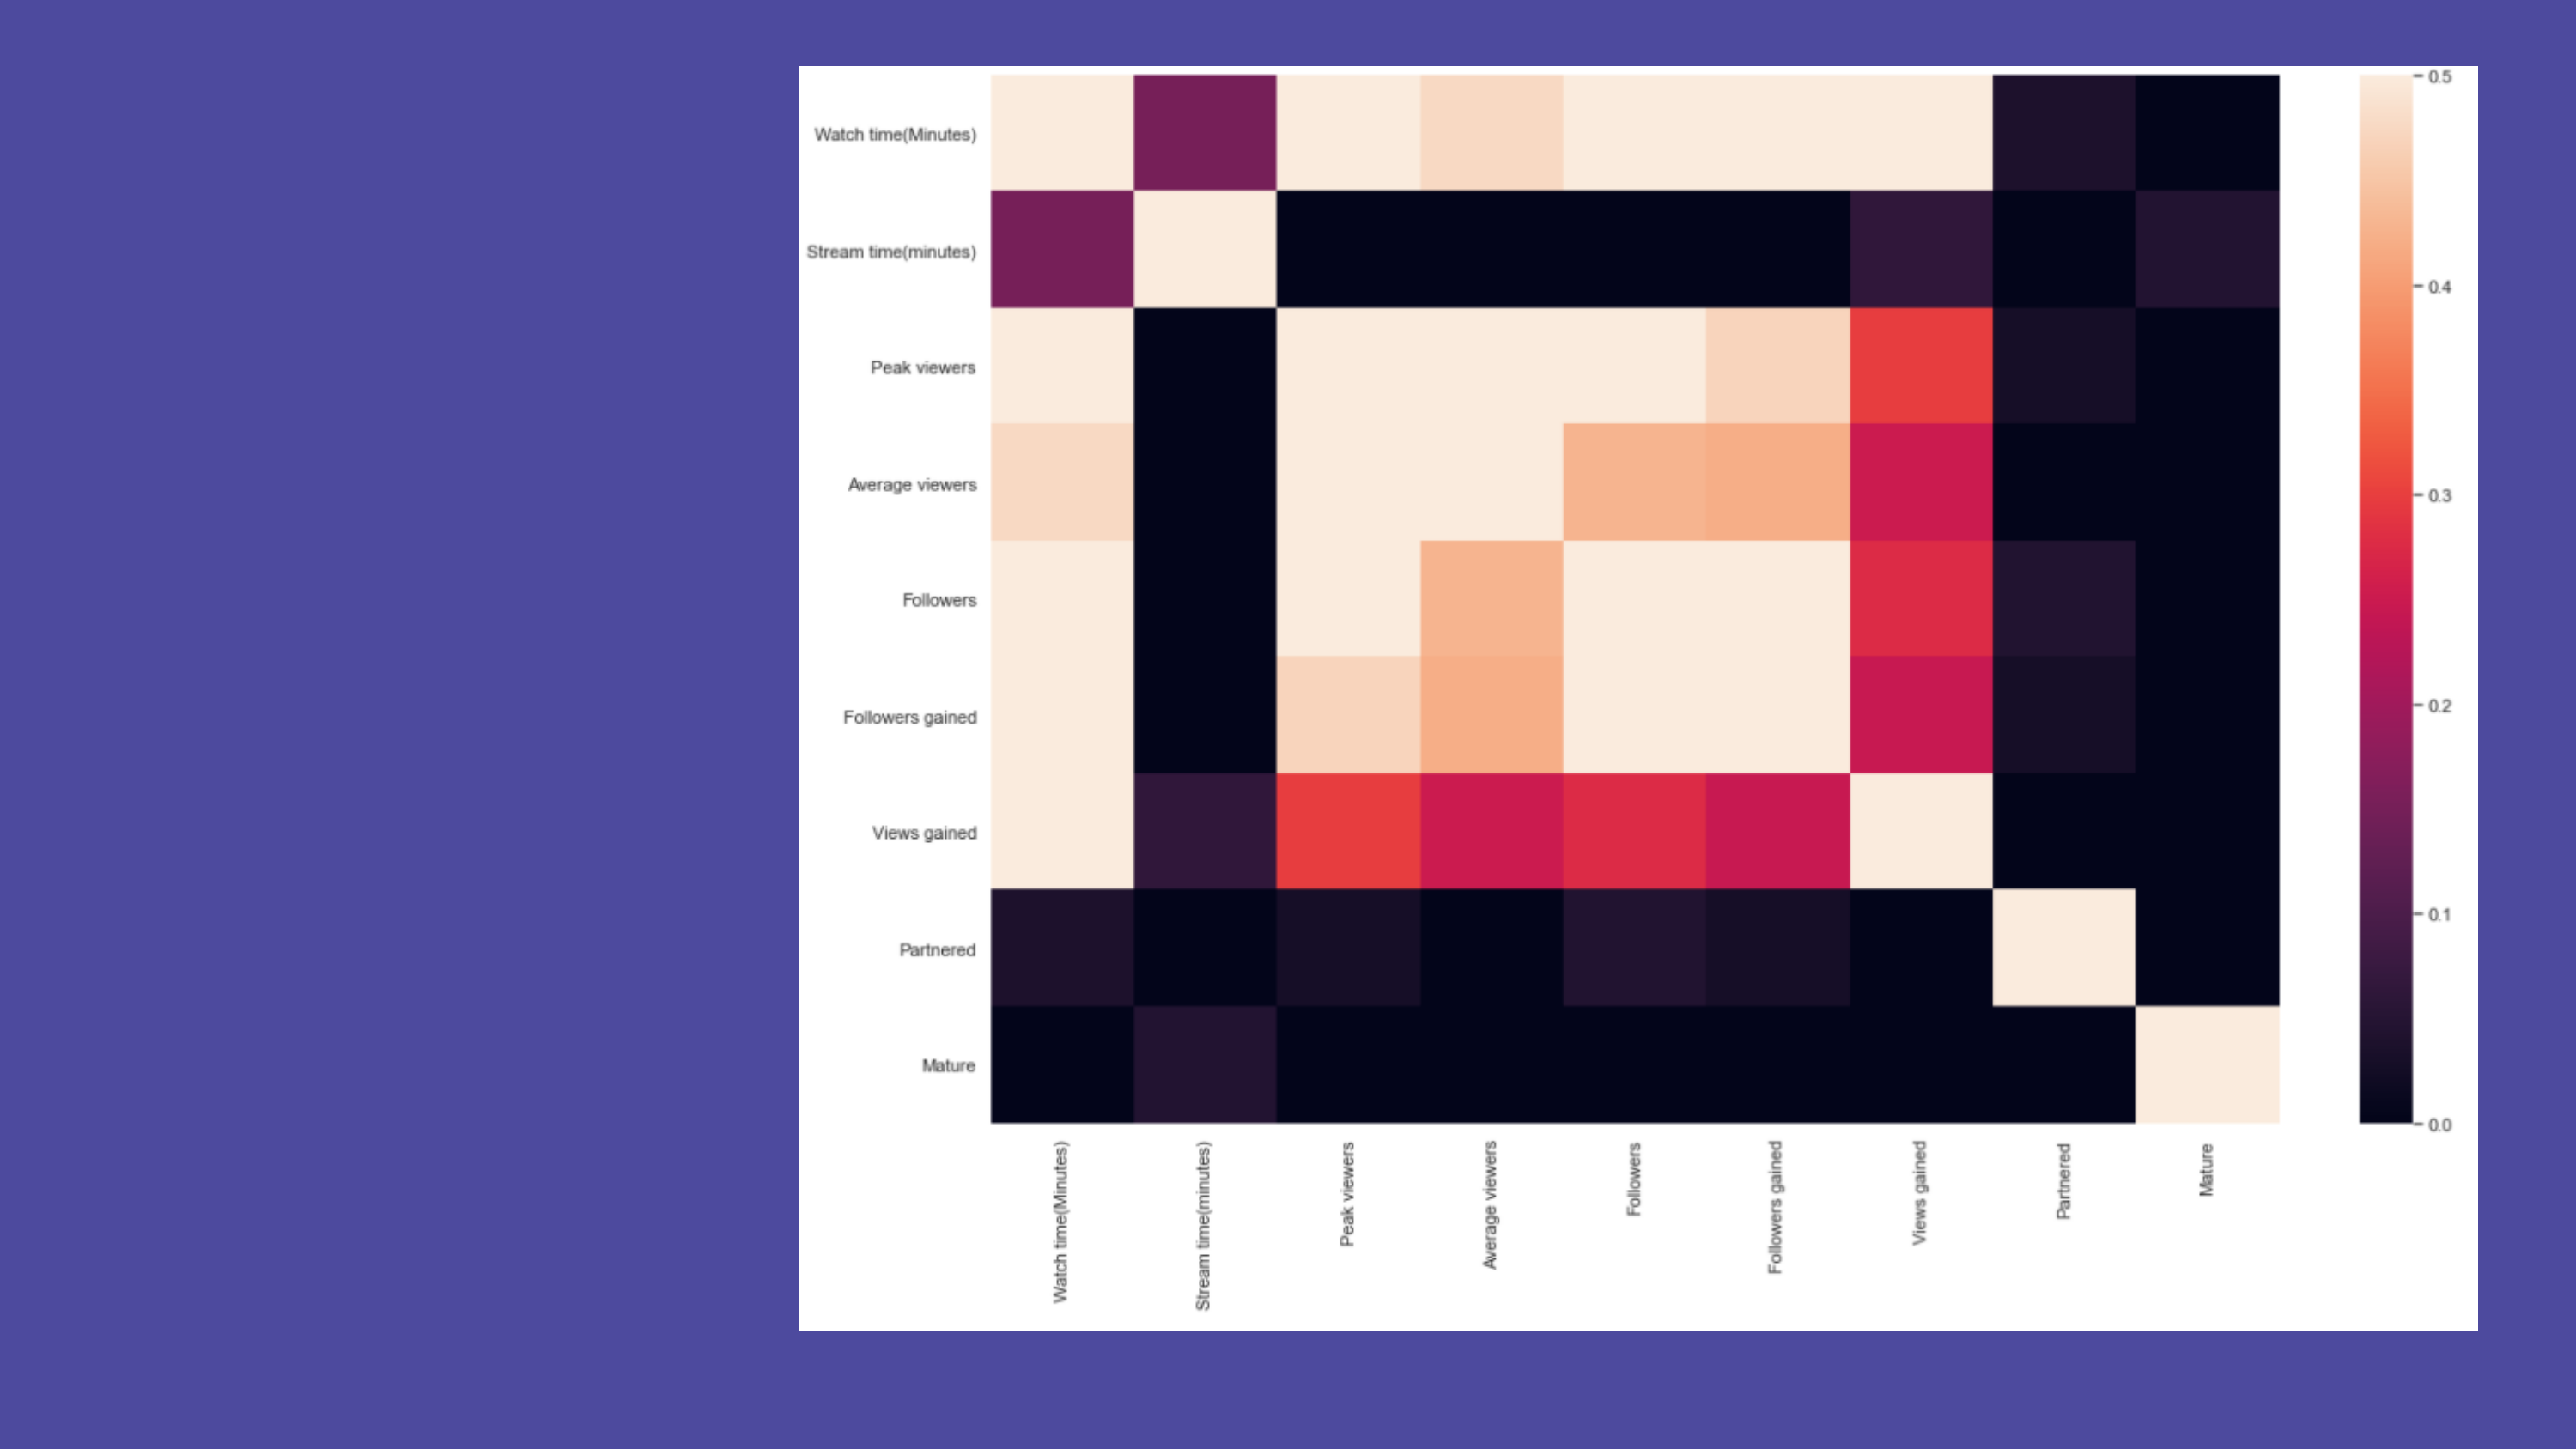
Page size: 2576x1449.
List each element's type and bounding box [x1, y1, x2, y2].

picture [799, 66, 2479, 1331]
